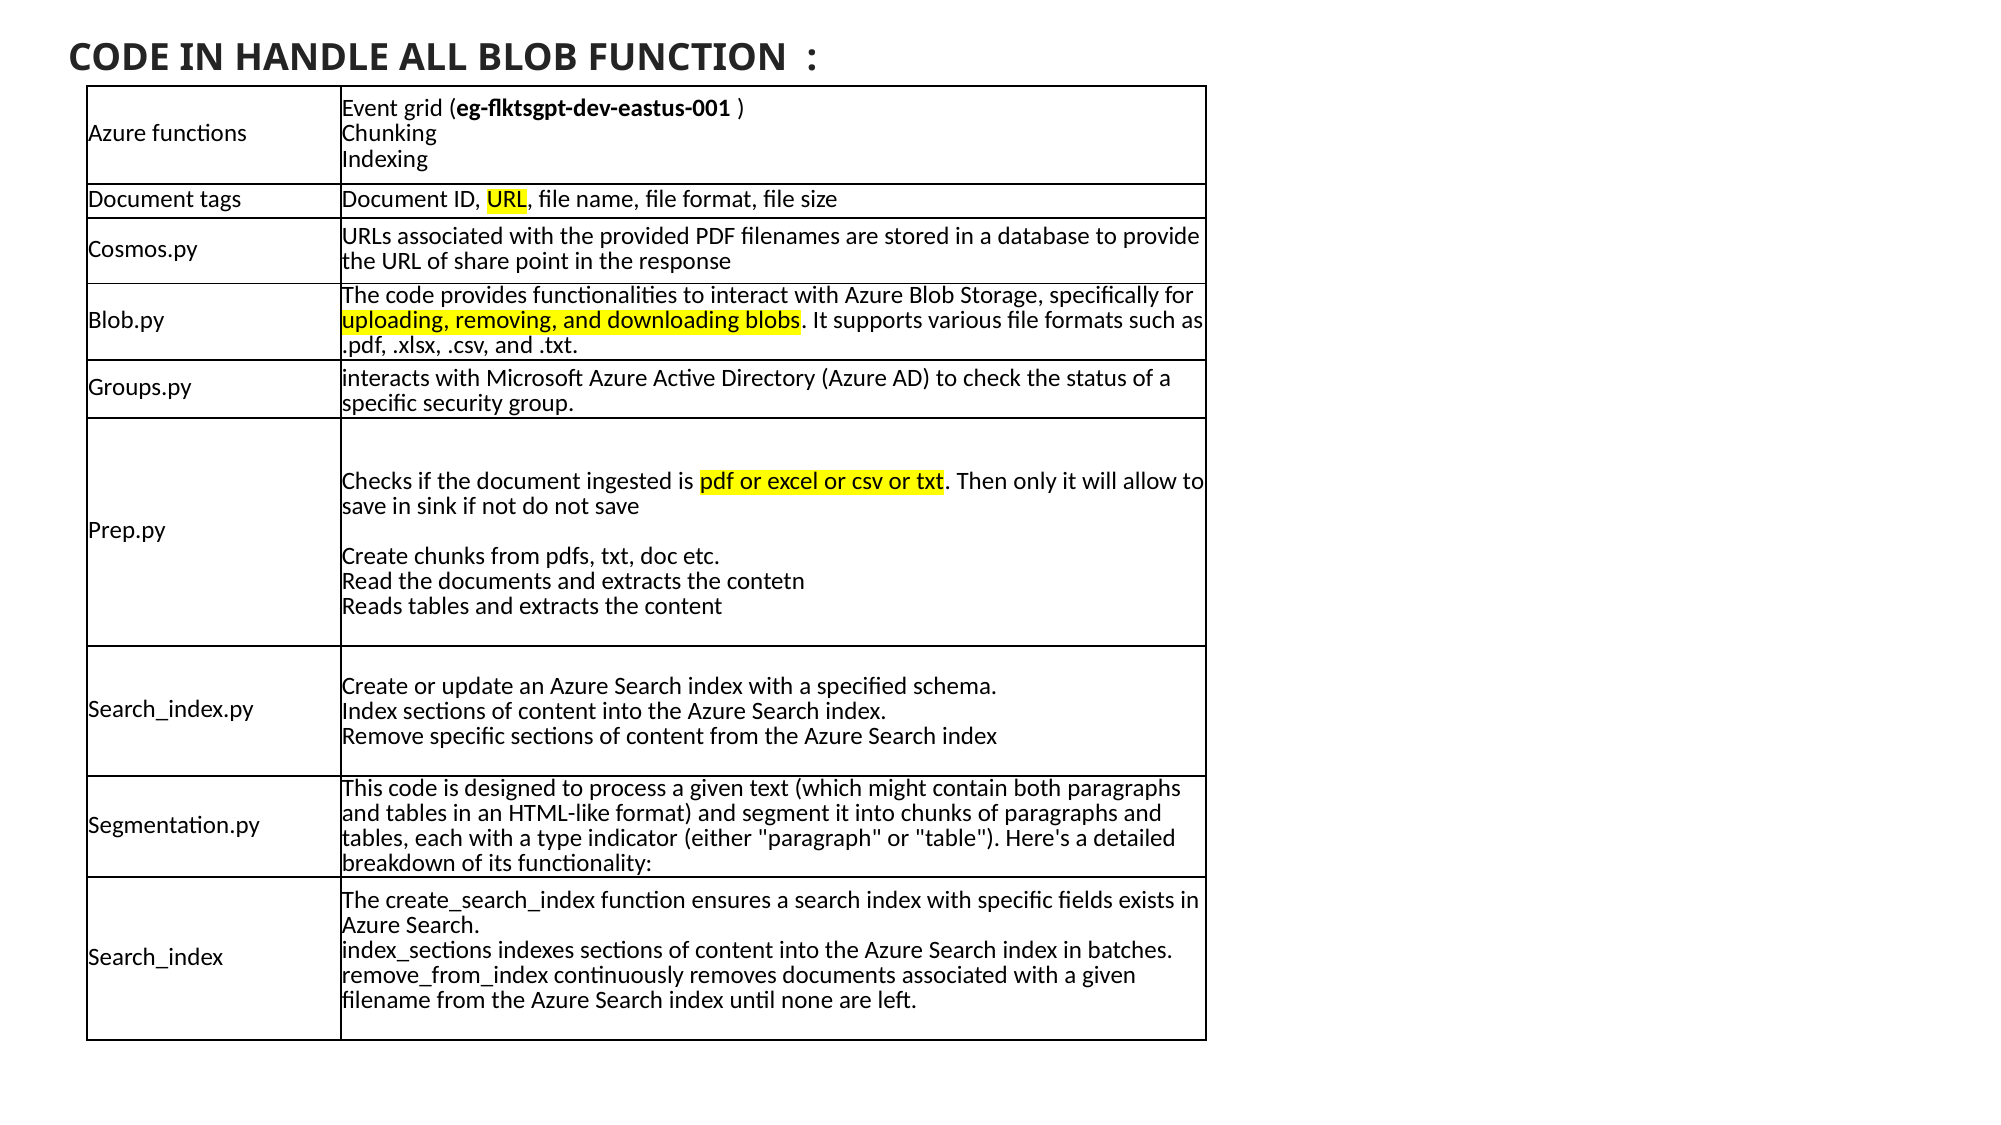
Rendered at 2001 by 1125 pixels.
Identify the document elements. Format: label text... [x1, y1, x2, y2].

table_cell Document tags [88, 185, 340, 217]
table_header Event grid (eg-flktsgpt-dev-eastus-001 ) Chunking Indexing [342, 87, 1205, 183]
table_cell Groups.py [88, 361, 340, 417]
table_cell The code provides functionalities to interact with Azure Blob Storage, specifically for uploading, removing, and downloading blobs. It supports various file formats such as .pdf, .xlsx, .csv, and .txt. [342, 284, 1205, 359]
table_cell Create or update an Azure Search index with a specified schema. Index sections of content into the Azure Search index. Remove specific sections of content from the Azure Search index [342, 647, 1205, 775]
table_cell interacts with Microsoft Azure Active Directory (Azure AD) to check the status of a specific security group. [342, 361, 1205, 417]
table_cell Search_index [88, 878, 340, 1039]
table_cell Document ID, URL, file name, file format, file size [342, 185, 1205, 217]
table_cell Prep.py [88, 419, 340, 645]
table_cell URLs associated with the provided PDF filenames are stored in a database to provide the URL of share point in the response [342, 219, 1205, 283]
table_cell The create_search_index function ensures a search index with specific fields exists in Azure Search. index_sections indexes sections of content into the Azure Search index in batches. remove_from_index continuously removes documents associated with a given filename from the Azure Search index until none are left. [342, 878, 1205, 1039]
table_cell Blob.py [88, 284, 340, 359]
table_cell This code is designed to process a given text (which might contain both paragraphs and tables in an HTML-like format) and segment it into chunks of paragraphs and tables, each with a type indicator (either "paragraph" or "table"). Here's a detailed breakdown of its functionality: [342, 777, 1205, 876]
table_cell Segmentation.py [88, 777, 340, 876]
table_cell Cosmos.py [88, 219, 340, 283]
table_cell Search_index.py [88, 647, 340, 775]
text_box CODE IN HANDLE ALL BLOB FUNCTION : [53, 25, 1054, 86]
table_header Azure functions [88, 87, 340, 183]
table_cell Checks if the document ingested is pdf or excel or csv or txt. Then only it will allow to save in sink if not do not save Create chunks from pdfs, txt, doc etc. Read the documents and extracts the contetn Reads tables and extracts the content [342, 419, 1205, 645]
